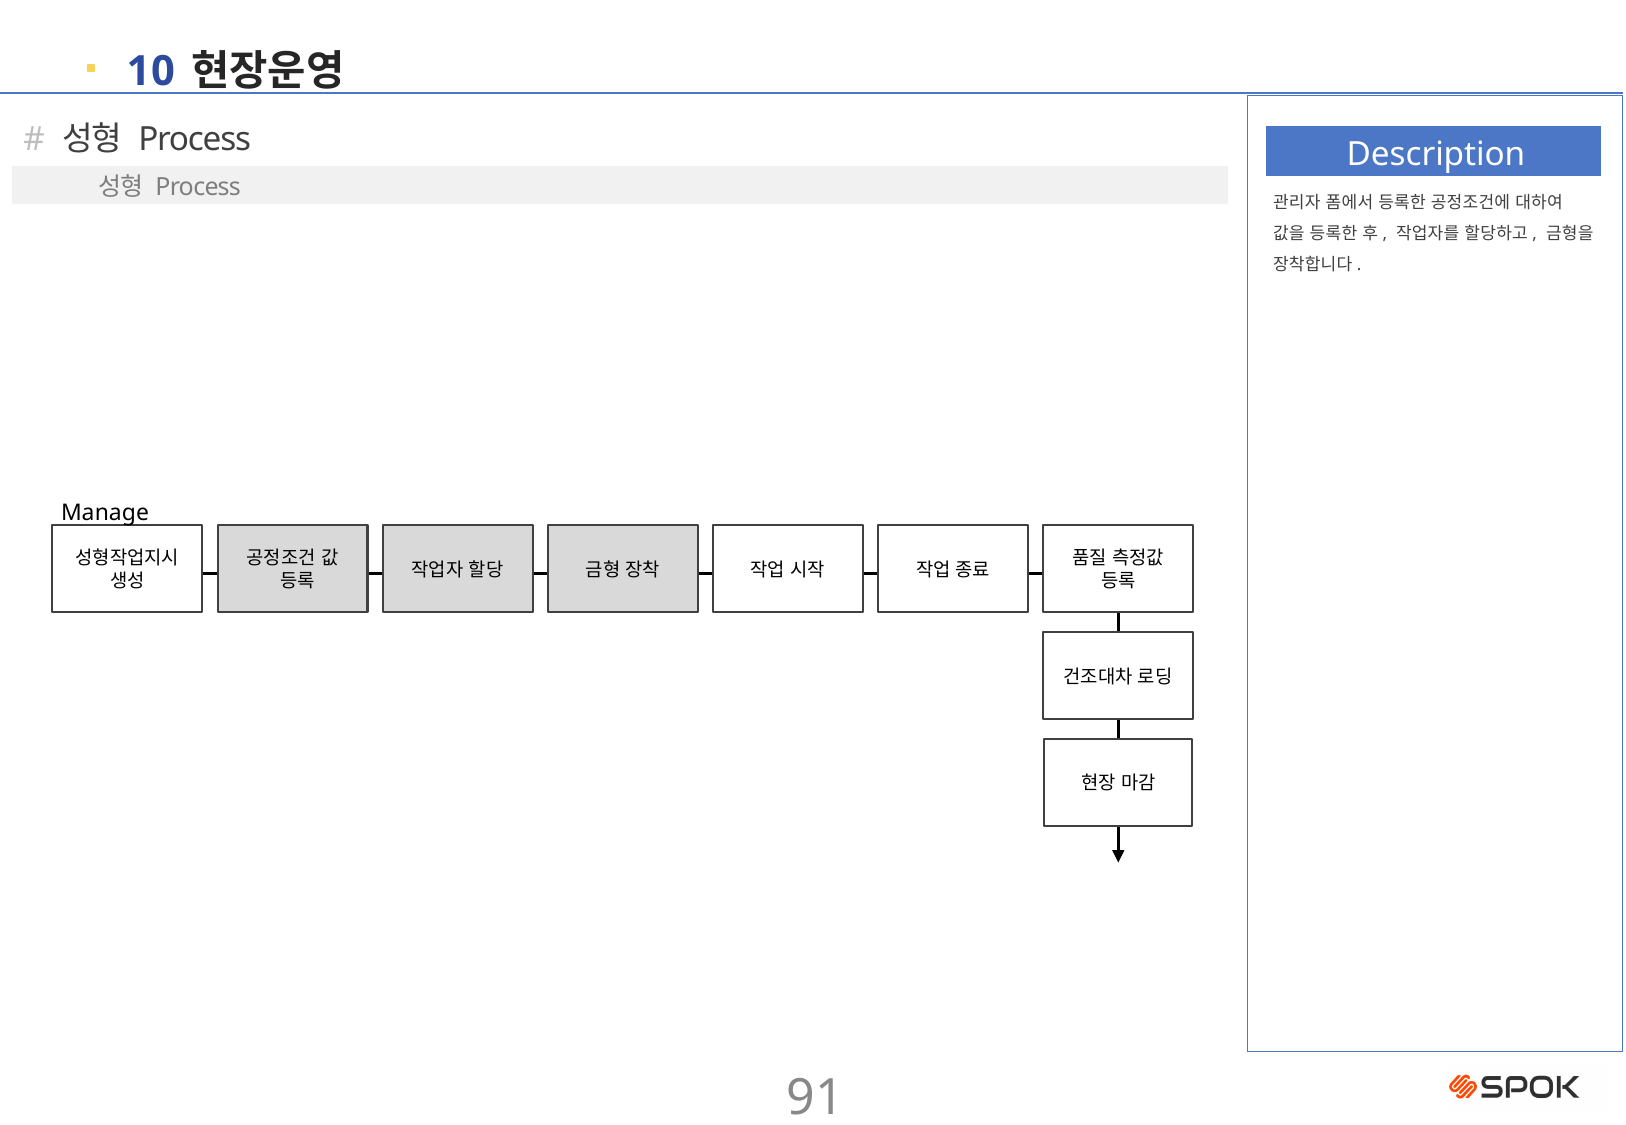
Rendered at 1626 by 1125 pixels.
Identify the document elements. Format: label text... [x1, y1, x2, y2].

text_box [0, 92, 1623, 1052]
slide_number 91 [483, 1064, 1142, 1125]
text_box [87, 42, 408, 92]
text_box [11, 166, 1229, 205]
picture [1449, 1060, 1610, 1114]
